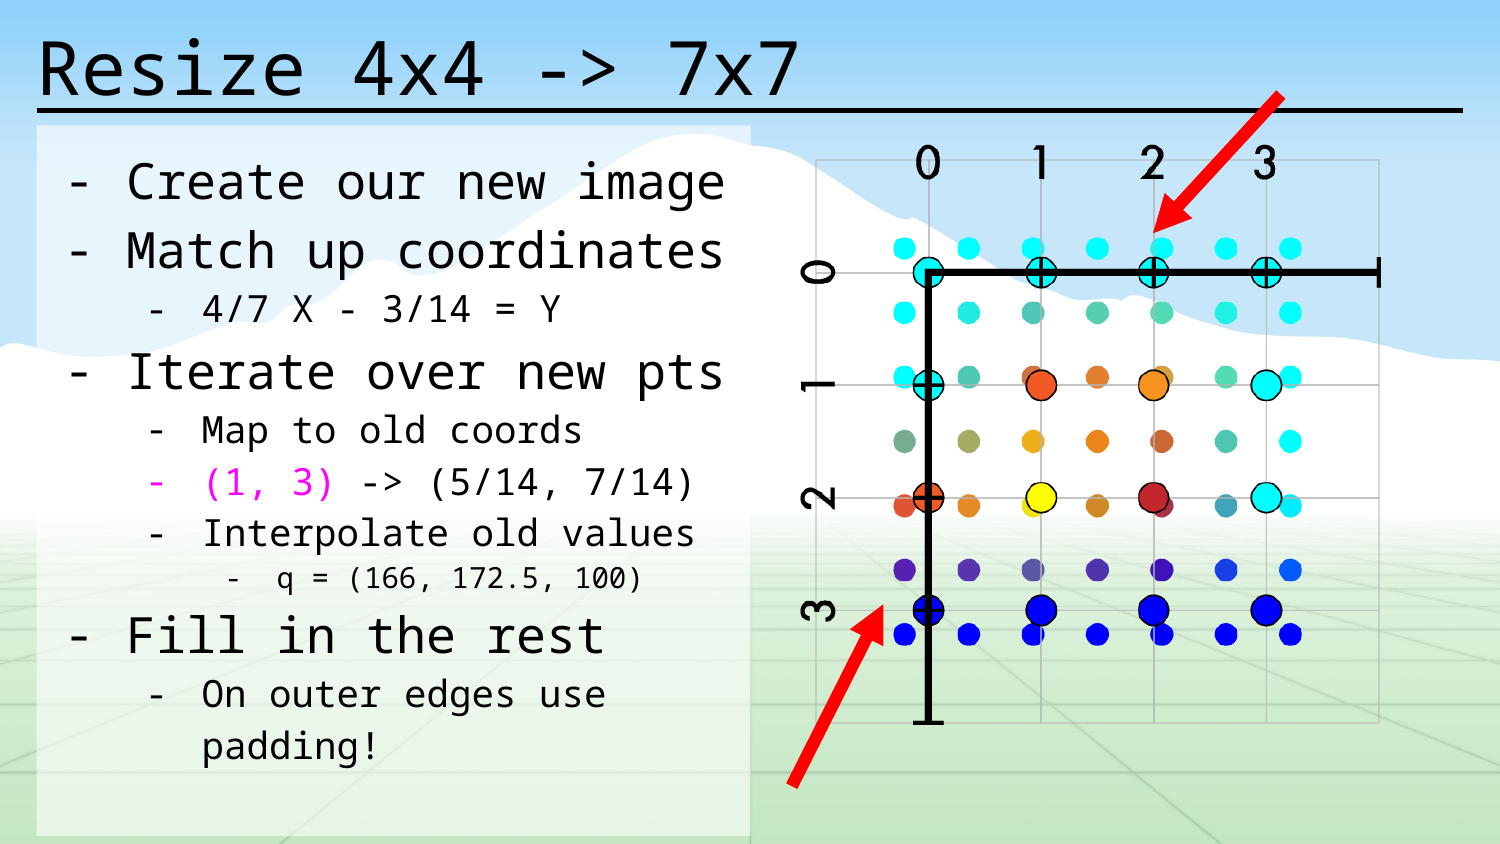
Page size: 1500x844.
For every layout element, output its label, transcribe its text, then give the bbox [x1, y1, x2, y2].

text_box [1152, 94, 1282, 234]
title Resize 4x4 -> 7x7 [20, 31, 1479, 126]
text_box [791, 603, 884, 787]
list Create our new image Match up coordinates 4/7 X - 3/14 = Y Iterate over new pts Map to old coords (1, 3) -> (5/14, 7/14) Interpolate old values q = (166, 172.5, 100) Fill in the rest On outer edges use padding! [36, 125, 745, 837]
picture [0, 0, 1500, 844]
